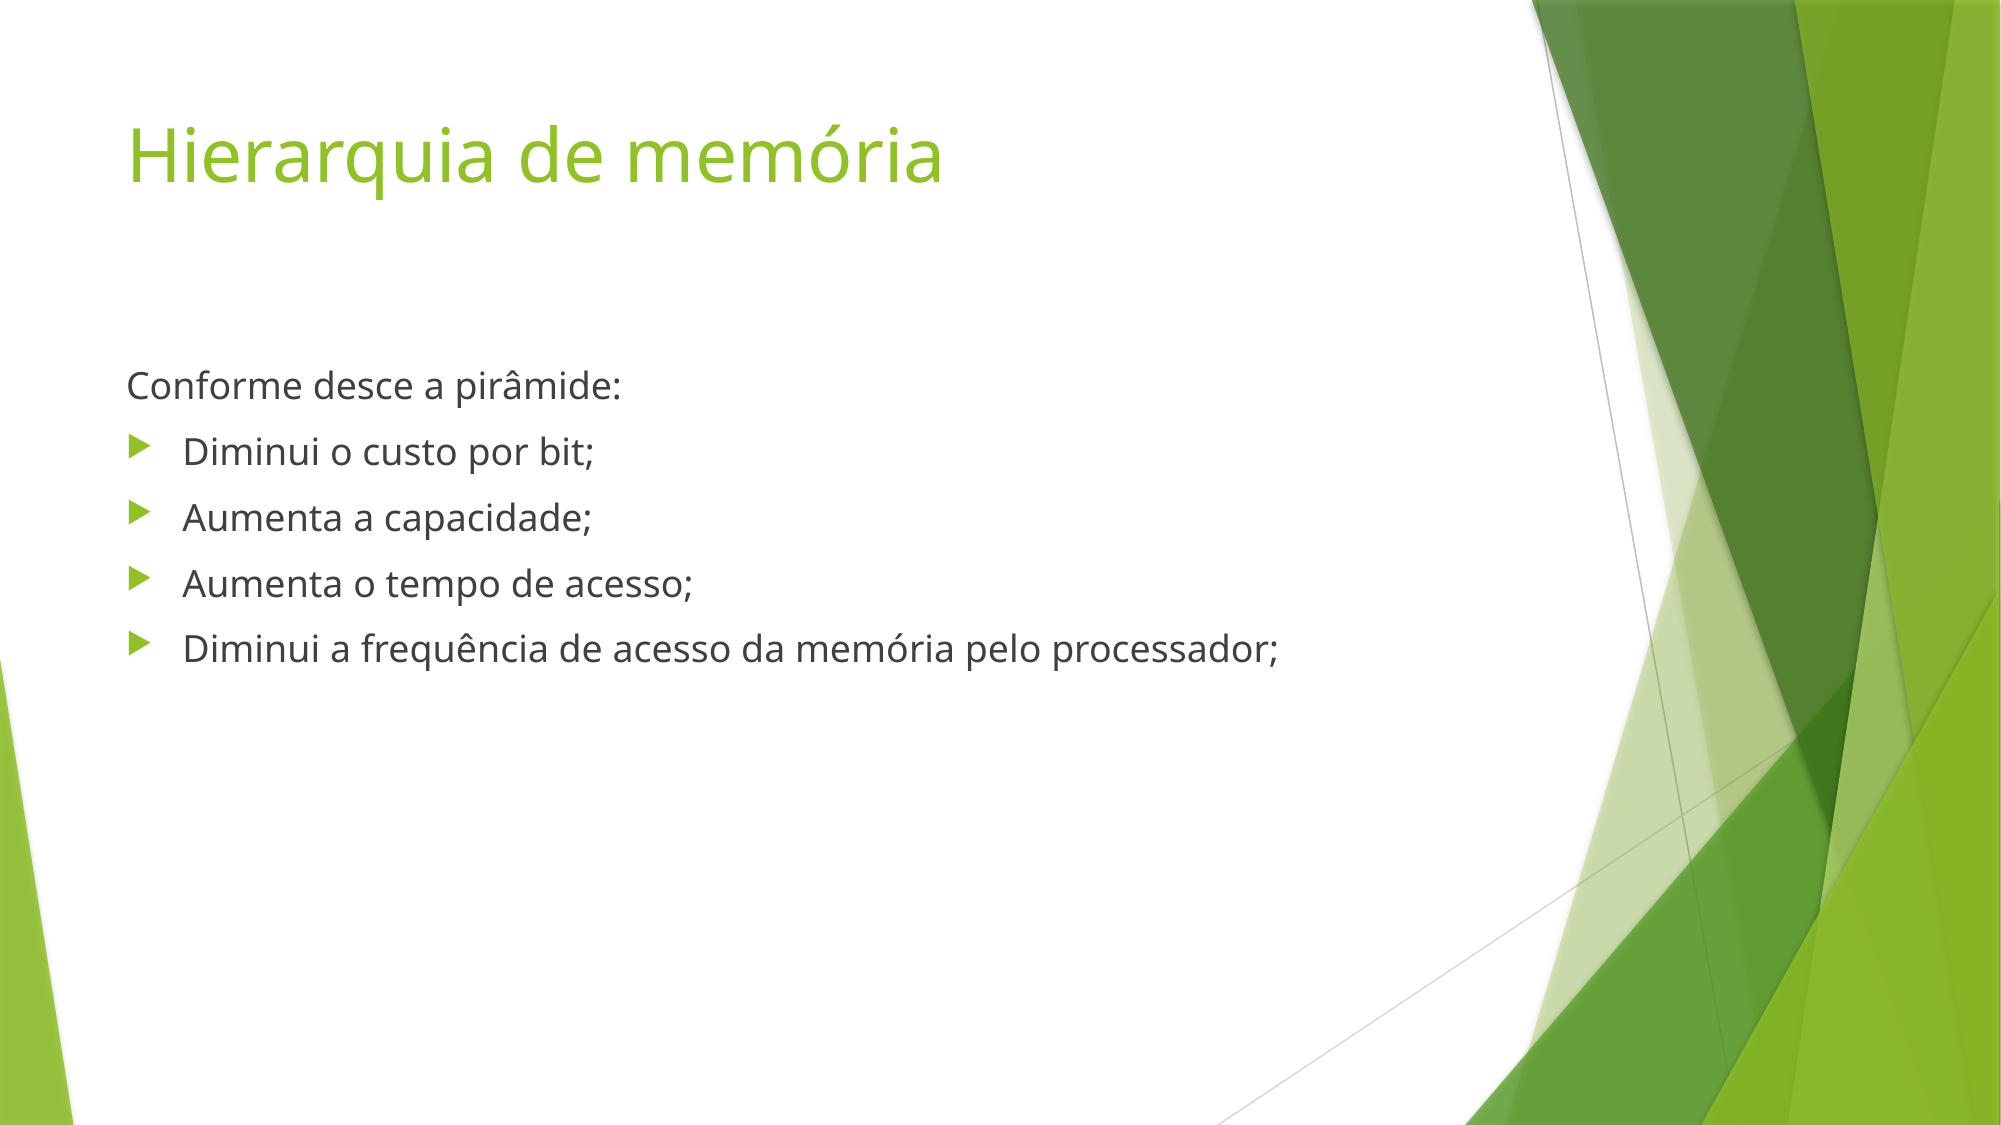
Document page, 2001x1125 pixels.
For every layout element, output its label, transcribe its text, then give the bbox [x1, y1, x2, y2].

title Hierarquia de memória [111, 99, 1522, 317]
list Conforme desce a pirâmide: Diminui o custo por bit; Aumenta a capacidade; Aumenta o tempo de acesso; Diminui a frequência de acesso da memória pelo processador; [111, 354, 1522, 992]
